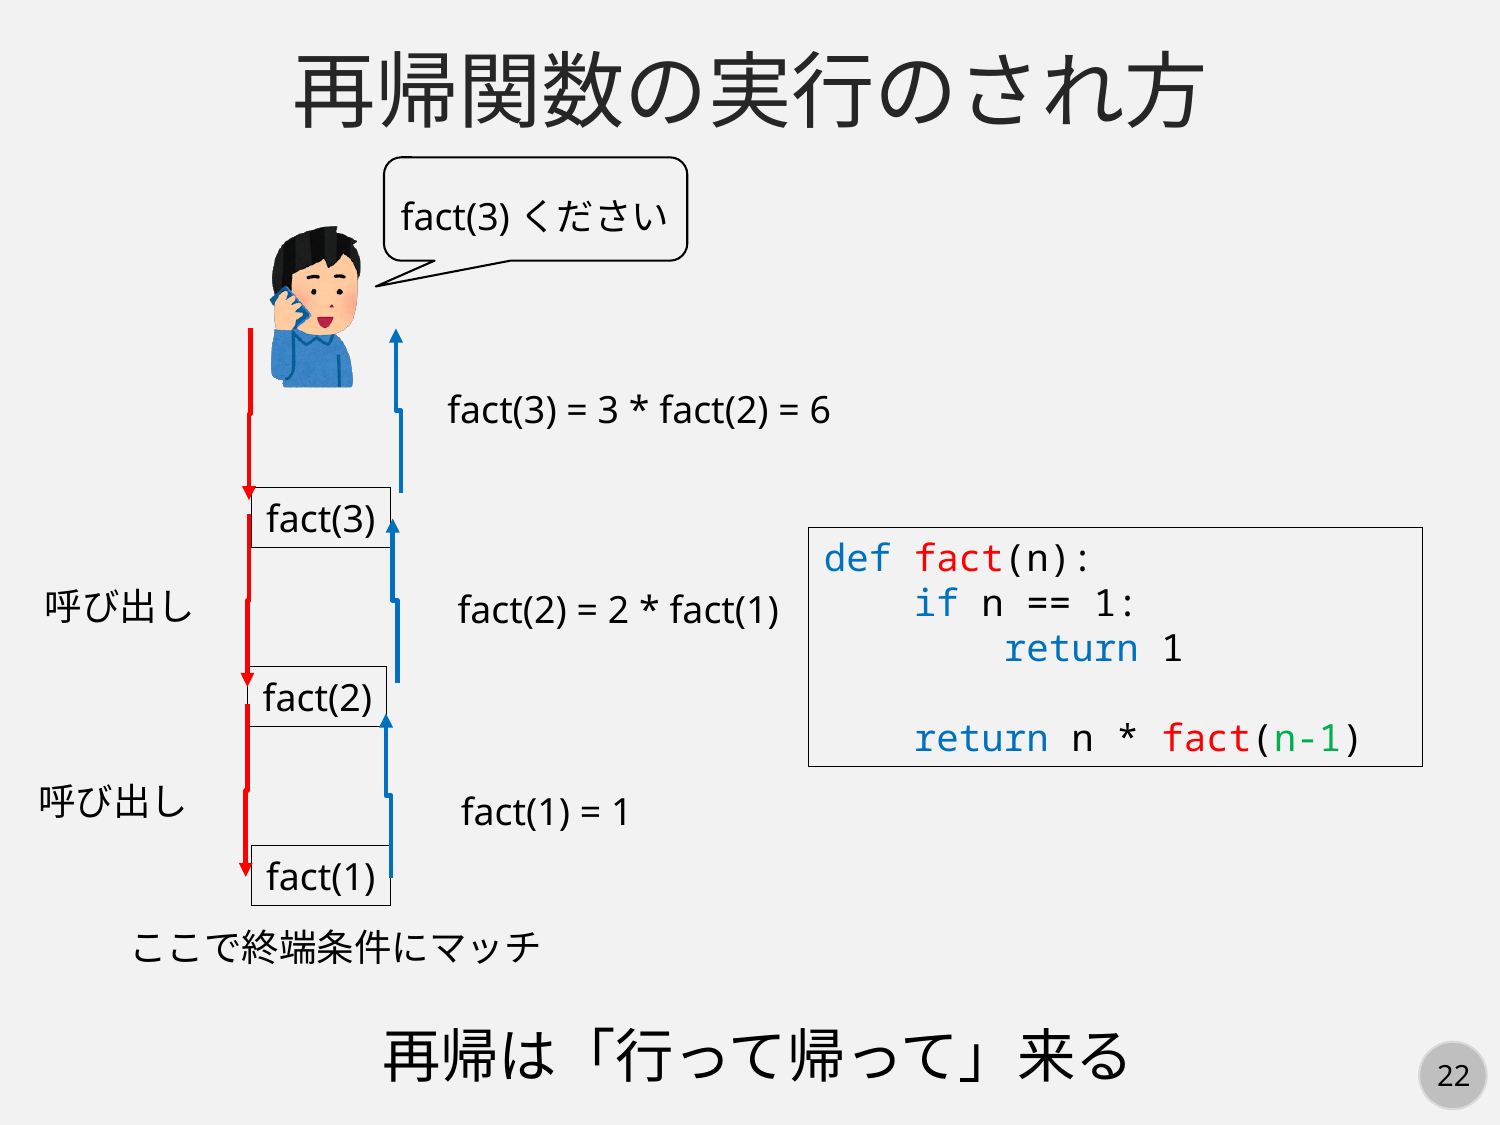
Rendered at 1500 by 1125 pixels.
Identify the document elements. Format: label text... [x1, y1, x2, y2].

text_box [385, 713, 391, 878]
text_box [395, 328, 402, 493]
text_box fact(1) [251, 845, 391, 906]
text_box fact(2) [247, 666, 387, 727]
text_box 再帰は「行って帰って」来る [367, 1011, 1149, 1097]
list 再帰関数の実行のされ方 [0, 31, 1500, 155]
text_box fact(2) = 2 * fact(1) [442, 579, 794, 639]
text_box ここで終端条件にマッチ [114, 916, 557, 977]
text_box fact(3) = 3 * fact(2) = 6 [432, 379, 847, 439]
text_box [374, 156, 689, 288]
text_box fact(3)ください [385, 185, 684, 246]
picture [254, 223, 371, 395]
text_box fact(1) = 1 [446, 780, 648, 841]
text_box fact(3) [251, 487, 391, 548]
text_box 呼び出し [30, 575, 210, 636]
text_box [392, 518, 398, 683]
text_box def fact(n): if n == 1: return 1 return n * fact(n-1) [808, 527, 1423, 767]
text_box 呼び出し [23, 770, 204, 831]
